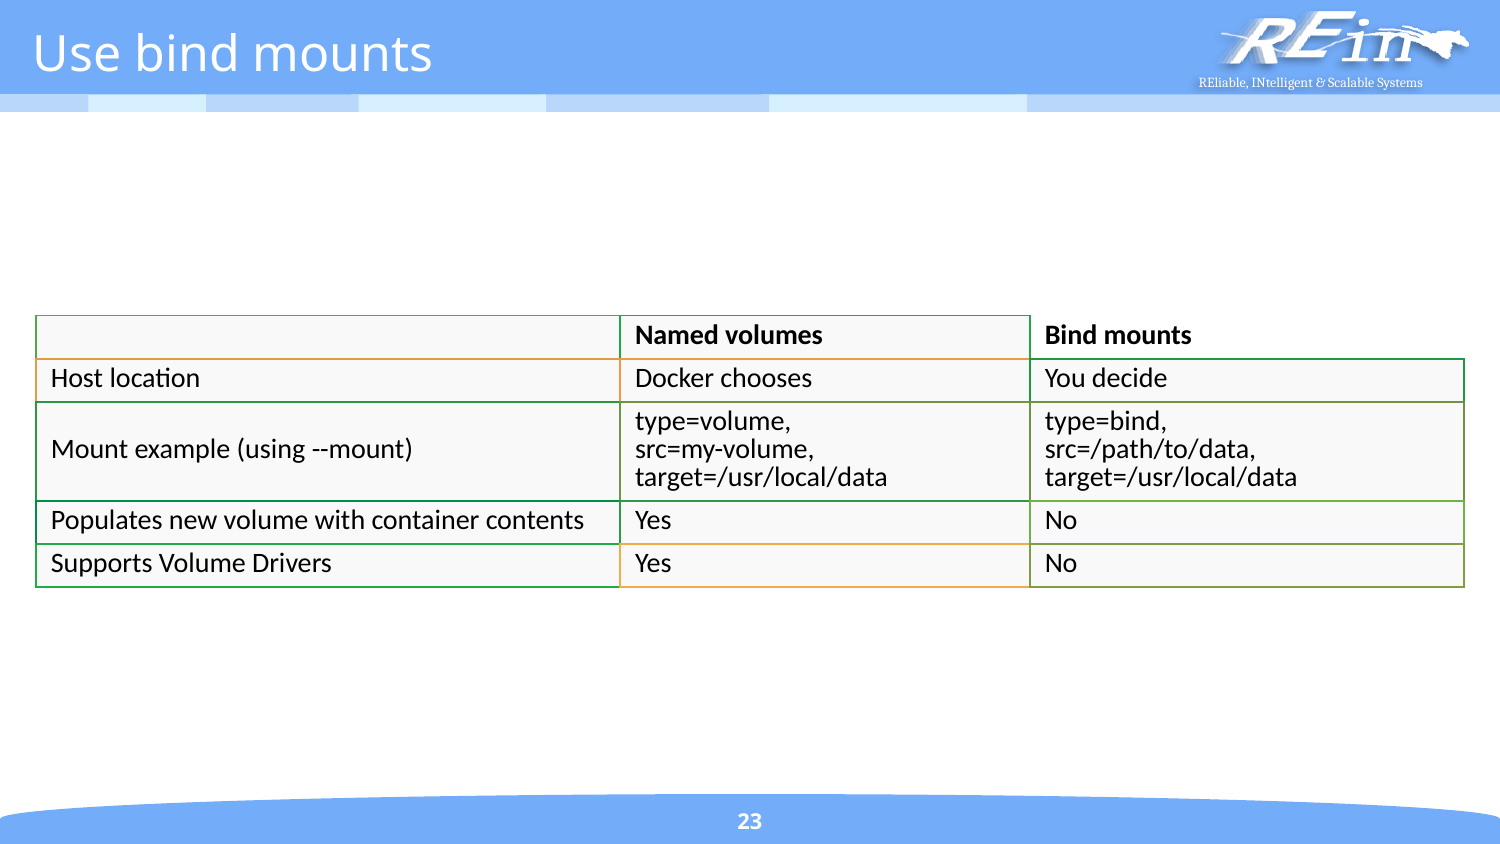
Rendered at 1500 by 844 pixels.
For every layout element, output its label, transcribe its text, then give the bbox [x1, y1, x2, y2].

table_header Named volumes [621, 316, 1029, 358]
title Use bind mounts [17, 17, 1136, 86]
table_header Bind mounts [1031, 316, 1464, 358]
table_cell No [1031, 545, 1463, 586]
table_cell Host location [37, 360, 619, 401]
table_cell Supports Volume Drivers [37, 545, 619, 586]
table_cell type=bind, src=/path/to/data, target=/usr/local/data [1031, 403, 1463, 500]
table_cell type=volume, src=my-volume, target=/usr/local/data [621, 403, 1029, 500]
table_cell Mount example (using --mount) [37, 403, 619, 500]
slide_number 23 [667, 802, 833, 842]
table_cell Yes [621, 545, 1029, 586]
table_cell You decide [1031, 360, 1463, 401]
table_cell Docker chooses [621, 360, 1029, 401]
table_cell No [1031, 502, 1463, 543]
text_box [764, 429, 795, 534]
table_cell Yes [621, 502, 1029, 543]
table_header [37, 316, 619, 358]
table_cell Populates new volume with container contents [37, 502, 619, 543]
